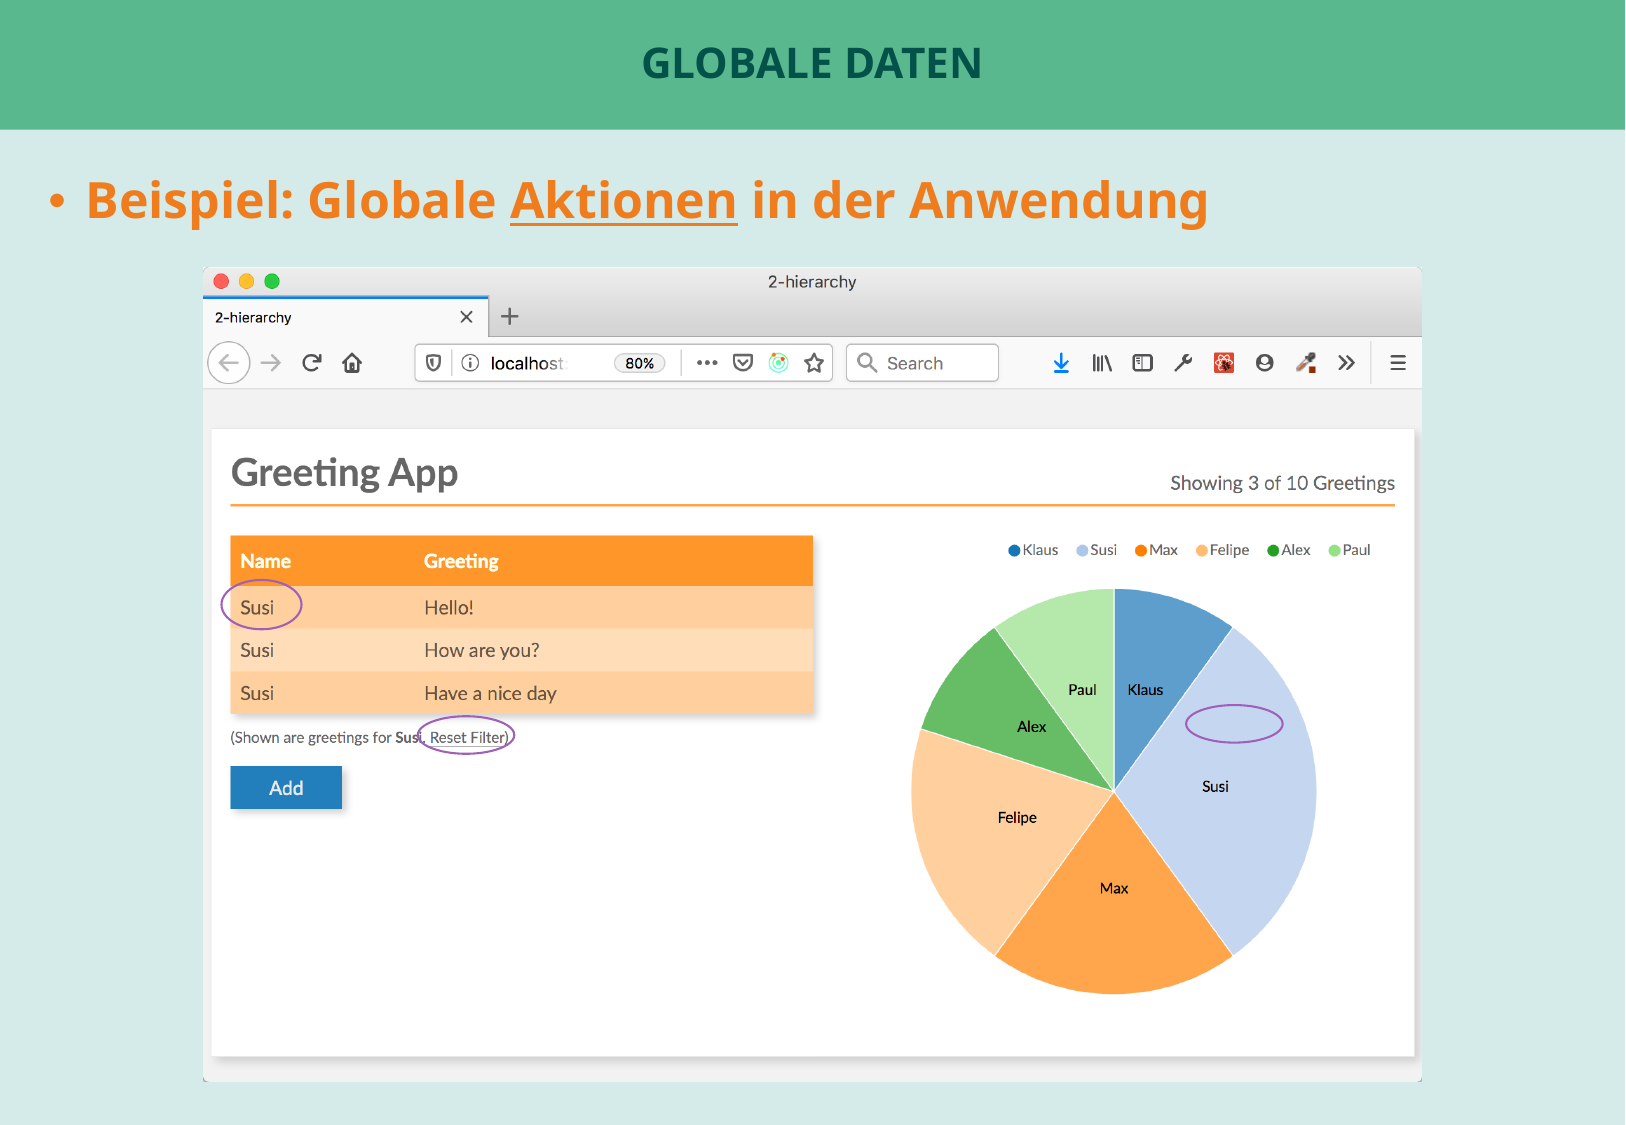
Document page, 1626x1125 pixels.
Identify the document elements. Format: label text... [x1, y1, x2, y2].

title Globale Daten [0, 0, 1625, 130]
picture [203, 267, 1422, 1082]
list Beispiel: Globale Aktionen in der Anwendung [33, 168, 1592, 1043]
